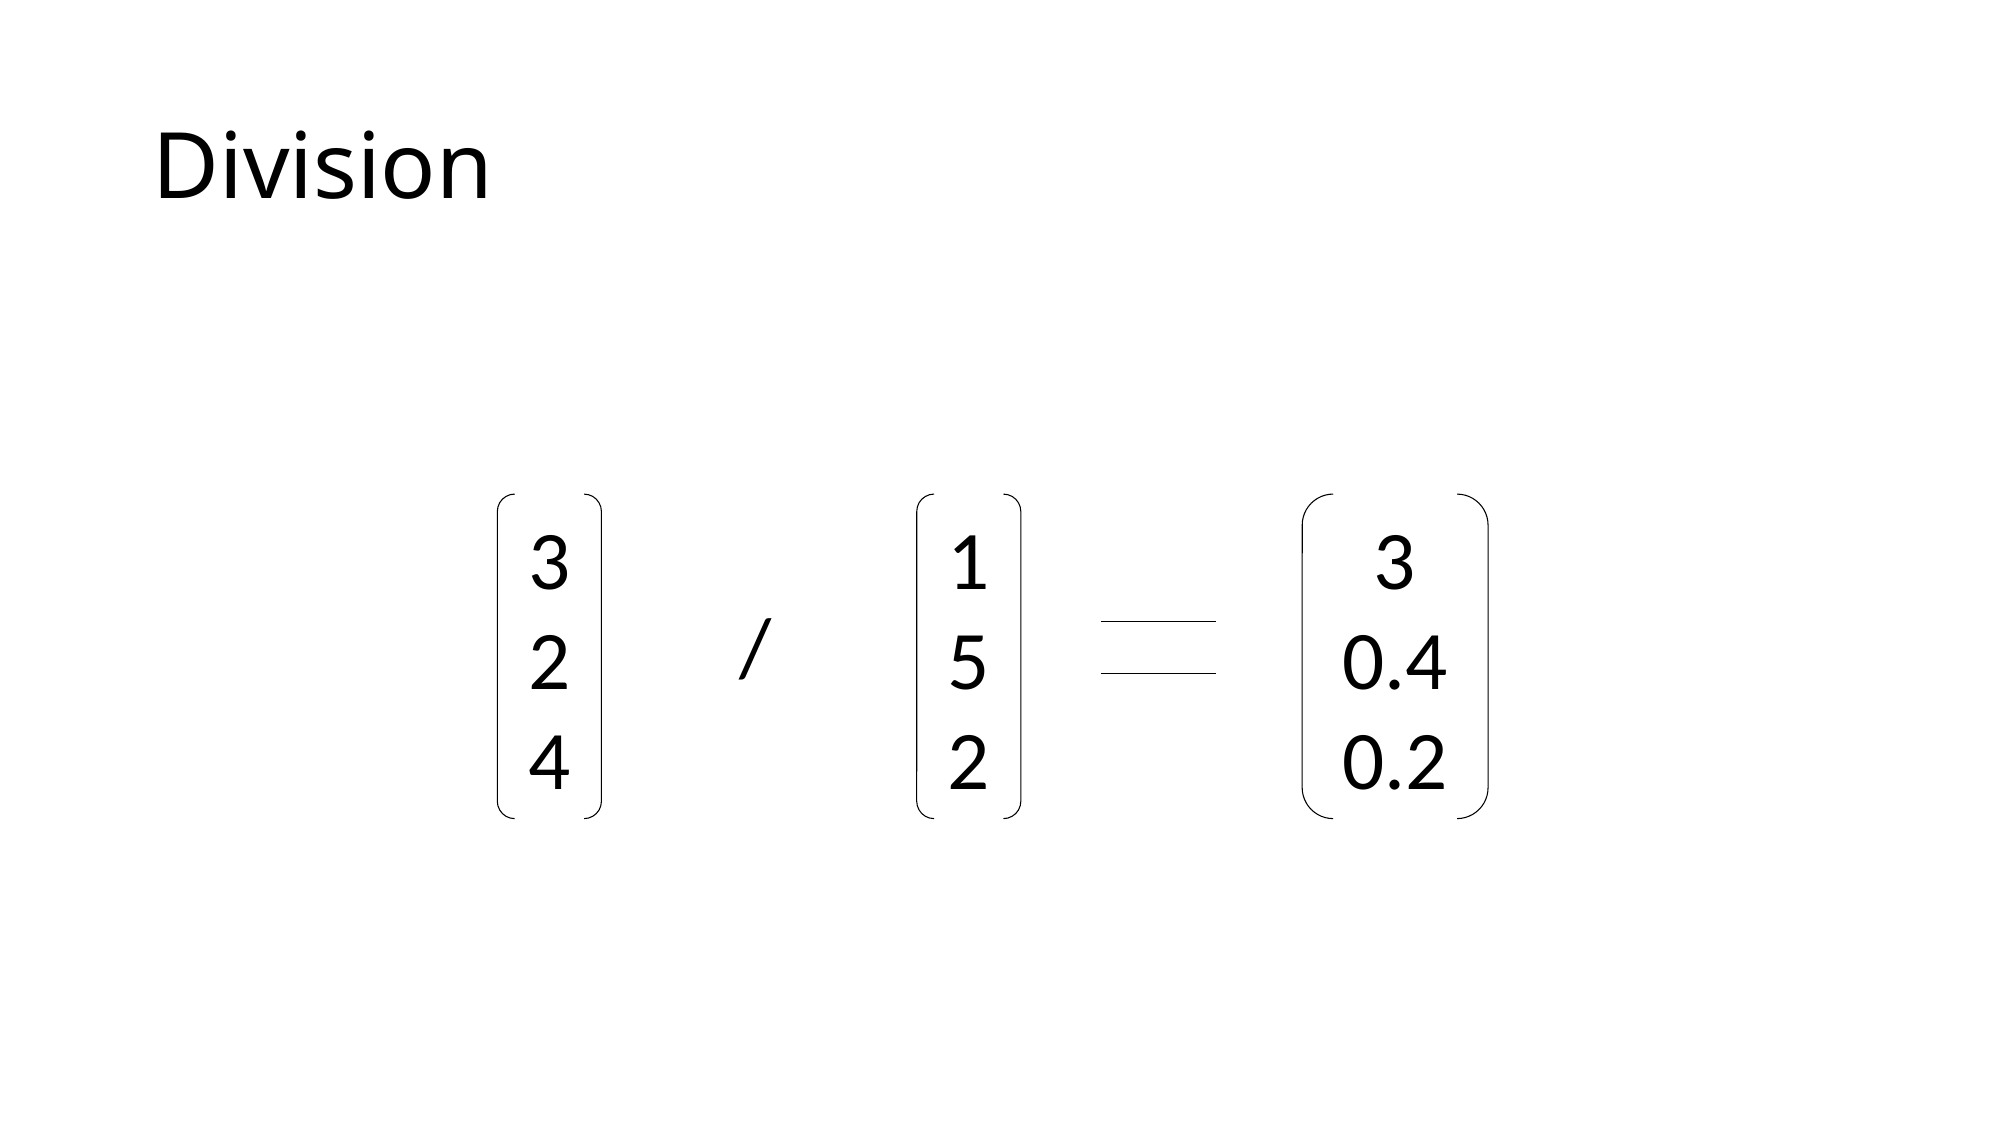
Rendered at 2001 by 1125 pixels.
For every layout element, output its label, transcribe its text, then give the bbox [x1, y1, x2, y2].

text_box 1 5 2 [916, 493, 1022, 820]
text_box / [724, 586, 794, 701]
text_box 3 2 4 [496, 493, 602, 820]
title Division [137, 59, 1863, 278]
text_box 3 0.40.2 [1301, 493, 1489, 820]
